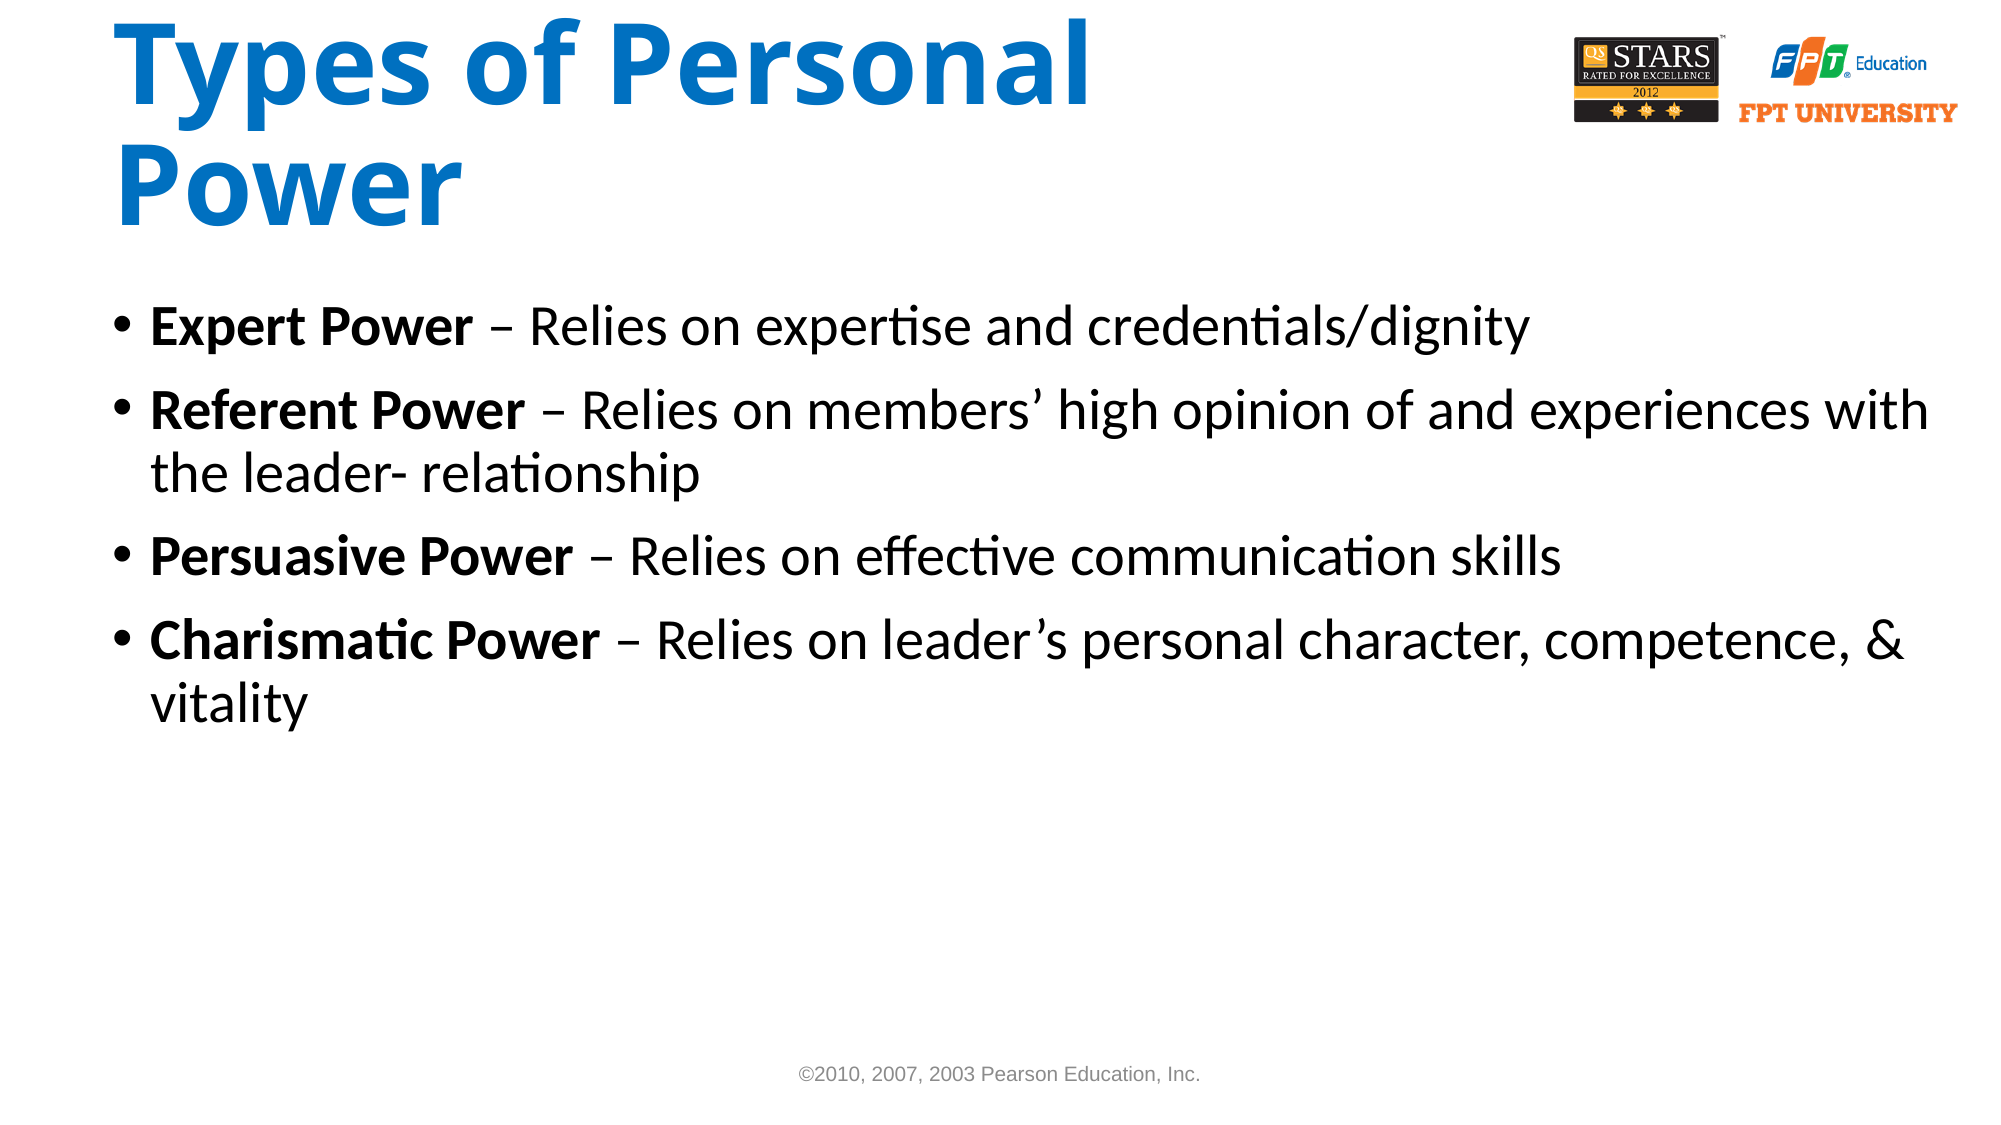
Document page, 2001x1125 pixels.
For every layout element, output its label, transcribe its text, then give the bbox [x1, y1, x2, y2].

title Types of Personal Power [97, 59, 1448, 198]
list Expert Power – Relies on expertise and credentials/dignity Referent Power – Relies on members’ high opinion of and experiences with the leader- relationship Persuasive Power – Relies on effective communication skills Charismatic Power – Relies on leader’s personal character, competence, & vitality [97, 287, 1975, 1000]
picture [1565, 18, 1965, 138]
footer ©2010, 2007, 2003 Pearson Education, Inc. [662, 1042, 1338, 1103]
